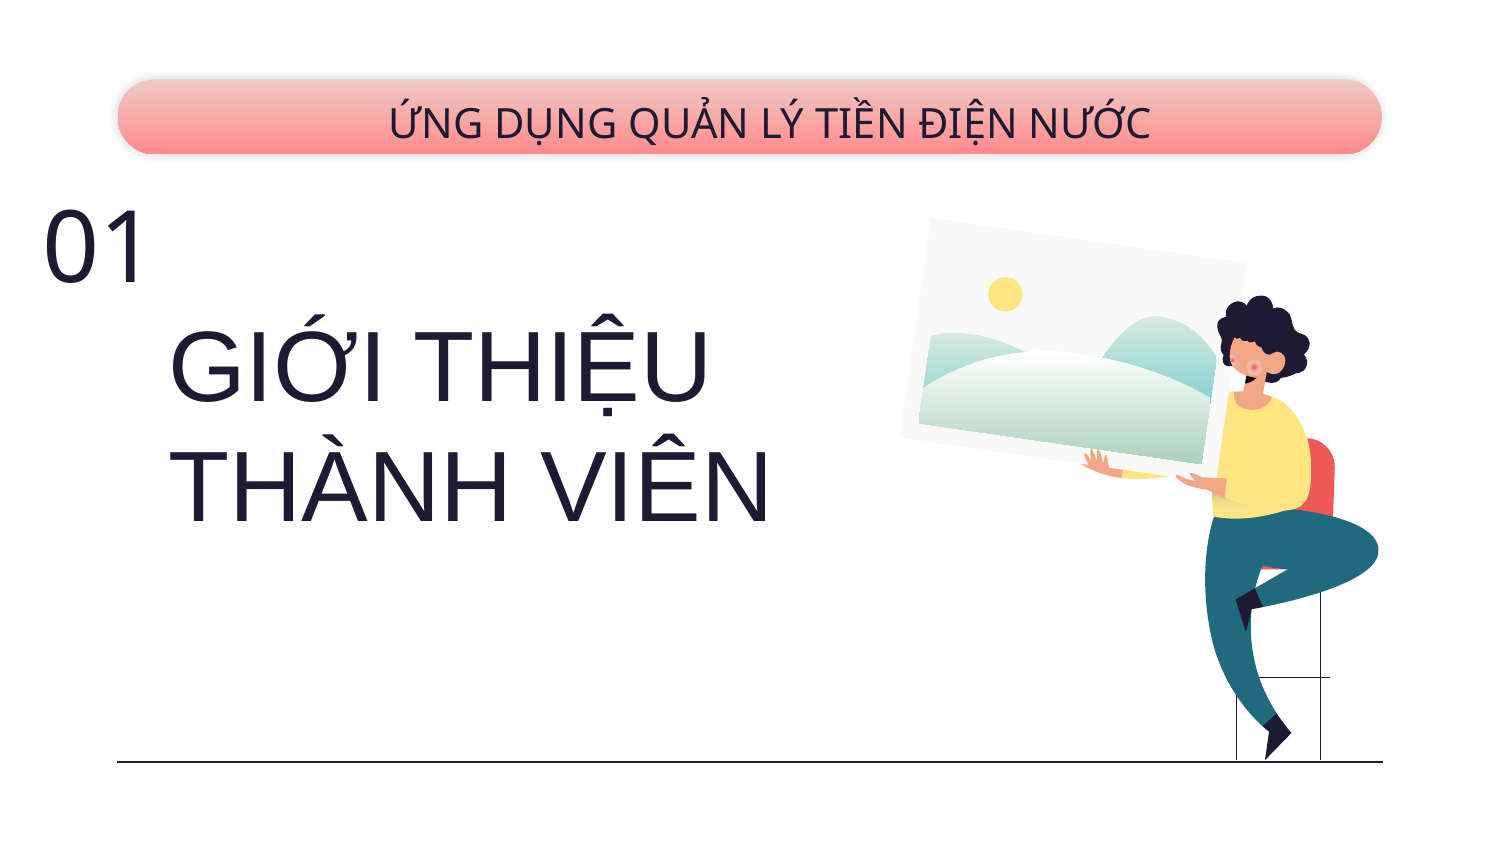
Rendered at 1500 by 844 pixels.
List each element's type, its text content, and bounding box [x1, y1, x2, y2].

text_box GIỚI THIỆU THÀNH VIÊN [153, 294, 800, 549]
text_box 01 [27, 175, 172, 310]
title ỨNG DỤNG QUẢN LÝ TIỀN ĐIỆN NƯỚC [262, 84, 1279, 160]
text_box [899, 217, 1384, 761]
